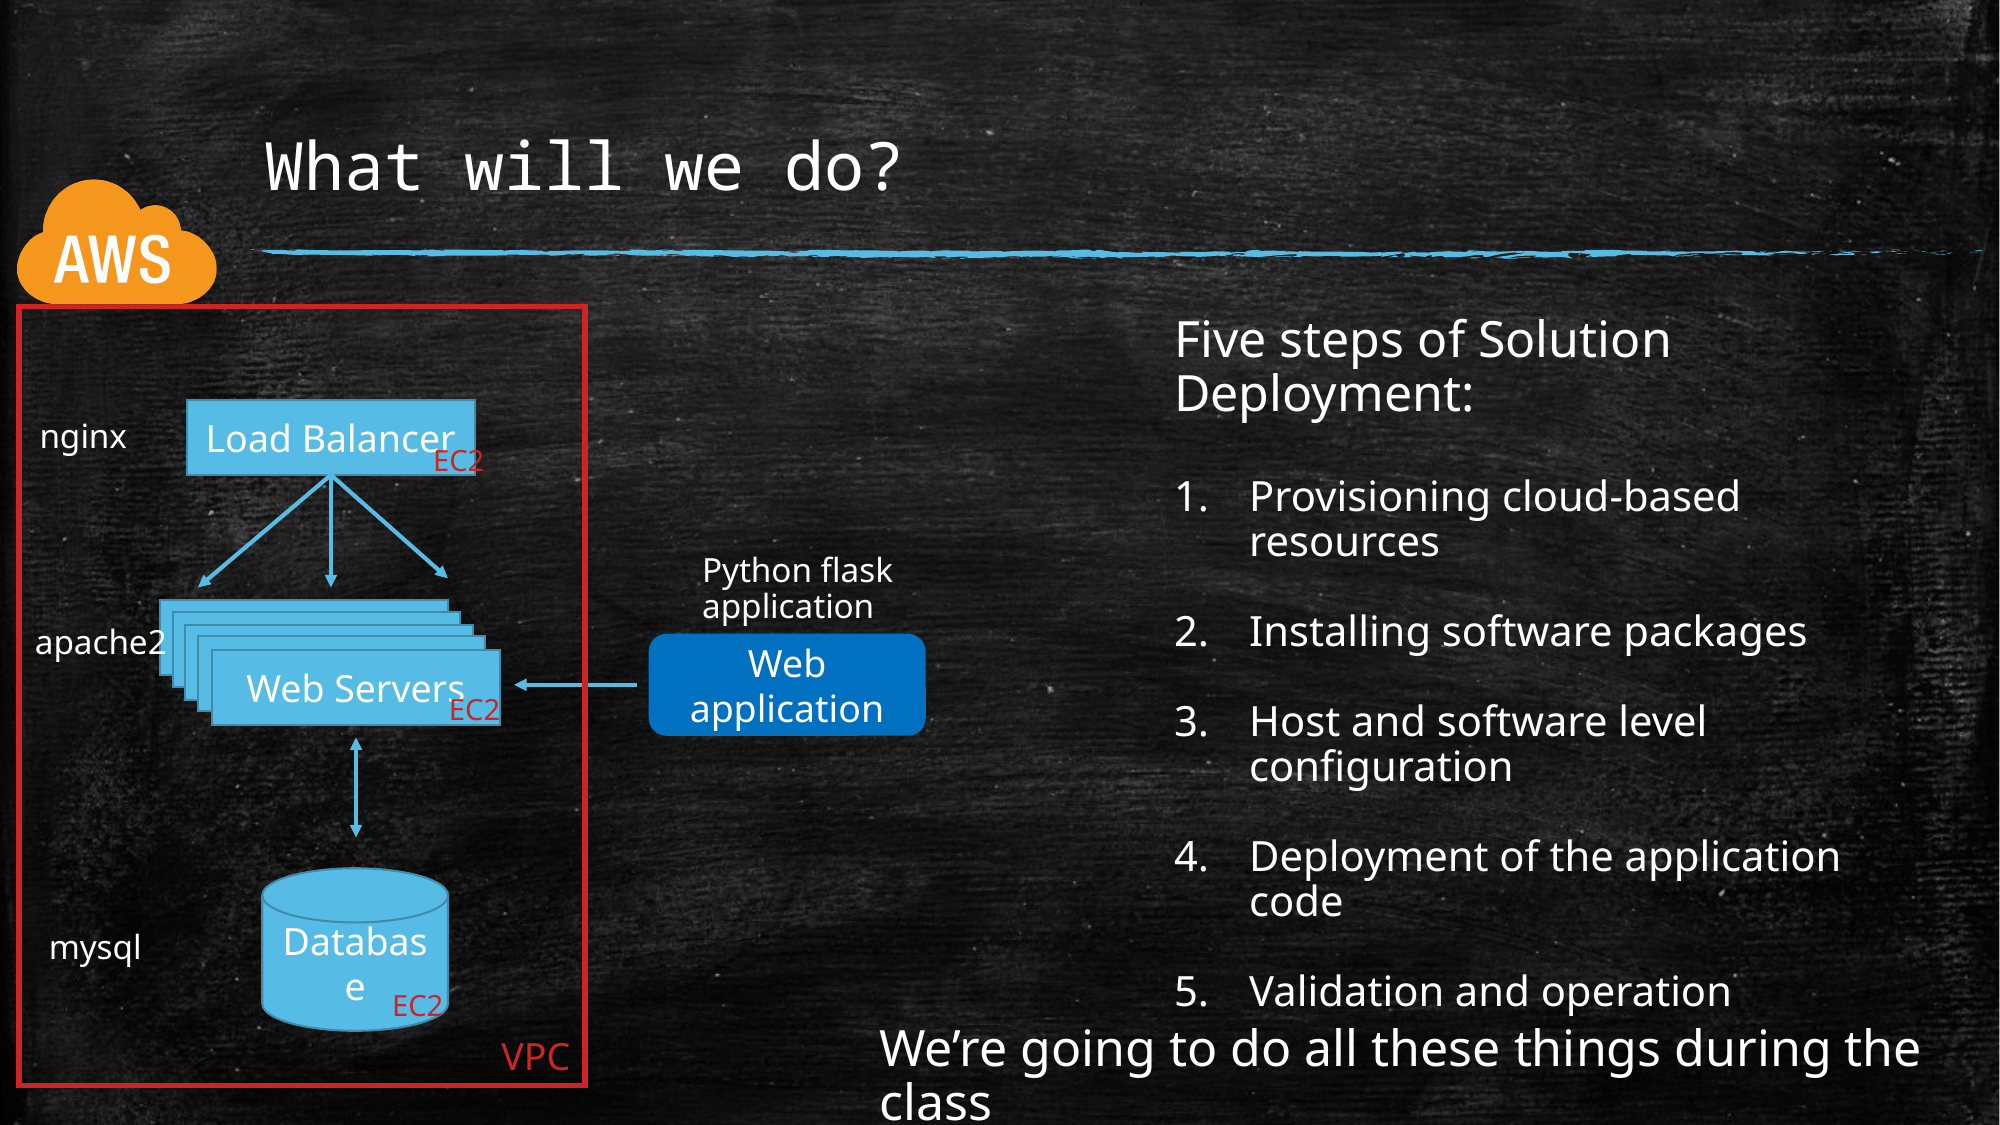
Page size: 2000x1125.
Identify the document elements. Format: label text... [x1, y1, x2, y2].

text_box EC2 [418, 438, 541, 485]
text_box Python flask application [687, 546, 963, 634]
text_box EC2 [377, 983, 500, 1030]
text_box Five steps of Solution Deployment: Provisioning cloud-based resources Installing software packages Host and software level configuration Deployment of the application code Validation and operation [1159, 306, 1925, 1015]
text_box Web application [648, 633, 926, 736]
title What will we do? [249, 45, 1750, 213]
text_box We’re going to do all these things during the class [864, 1015, 2000, 1125]
text_box EC2 [434, 687, 557, 734]
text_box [330, 474, 448, 579]
text_box VPC [18, 305, 586, 1086]
picture [8, 177, 222, 310]
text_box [197, 474, 330, 588]
